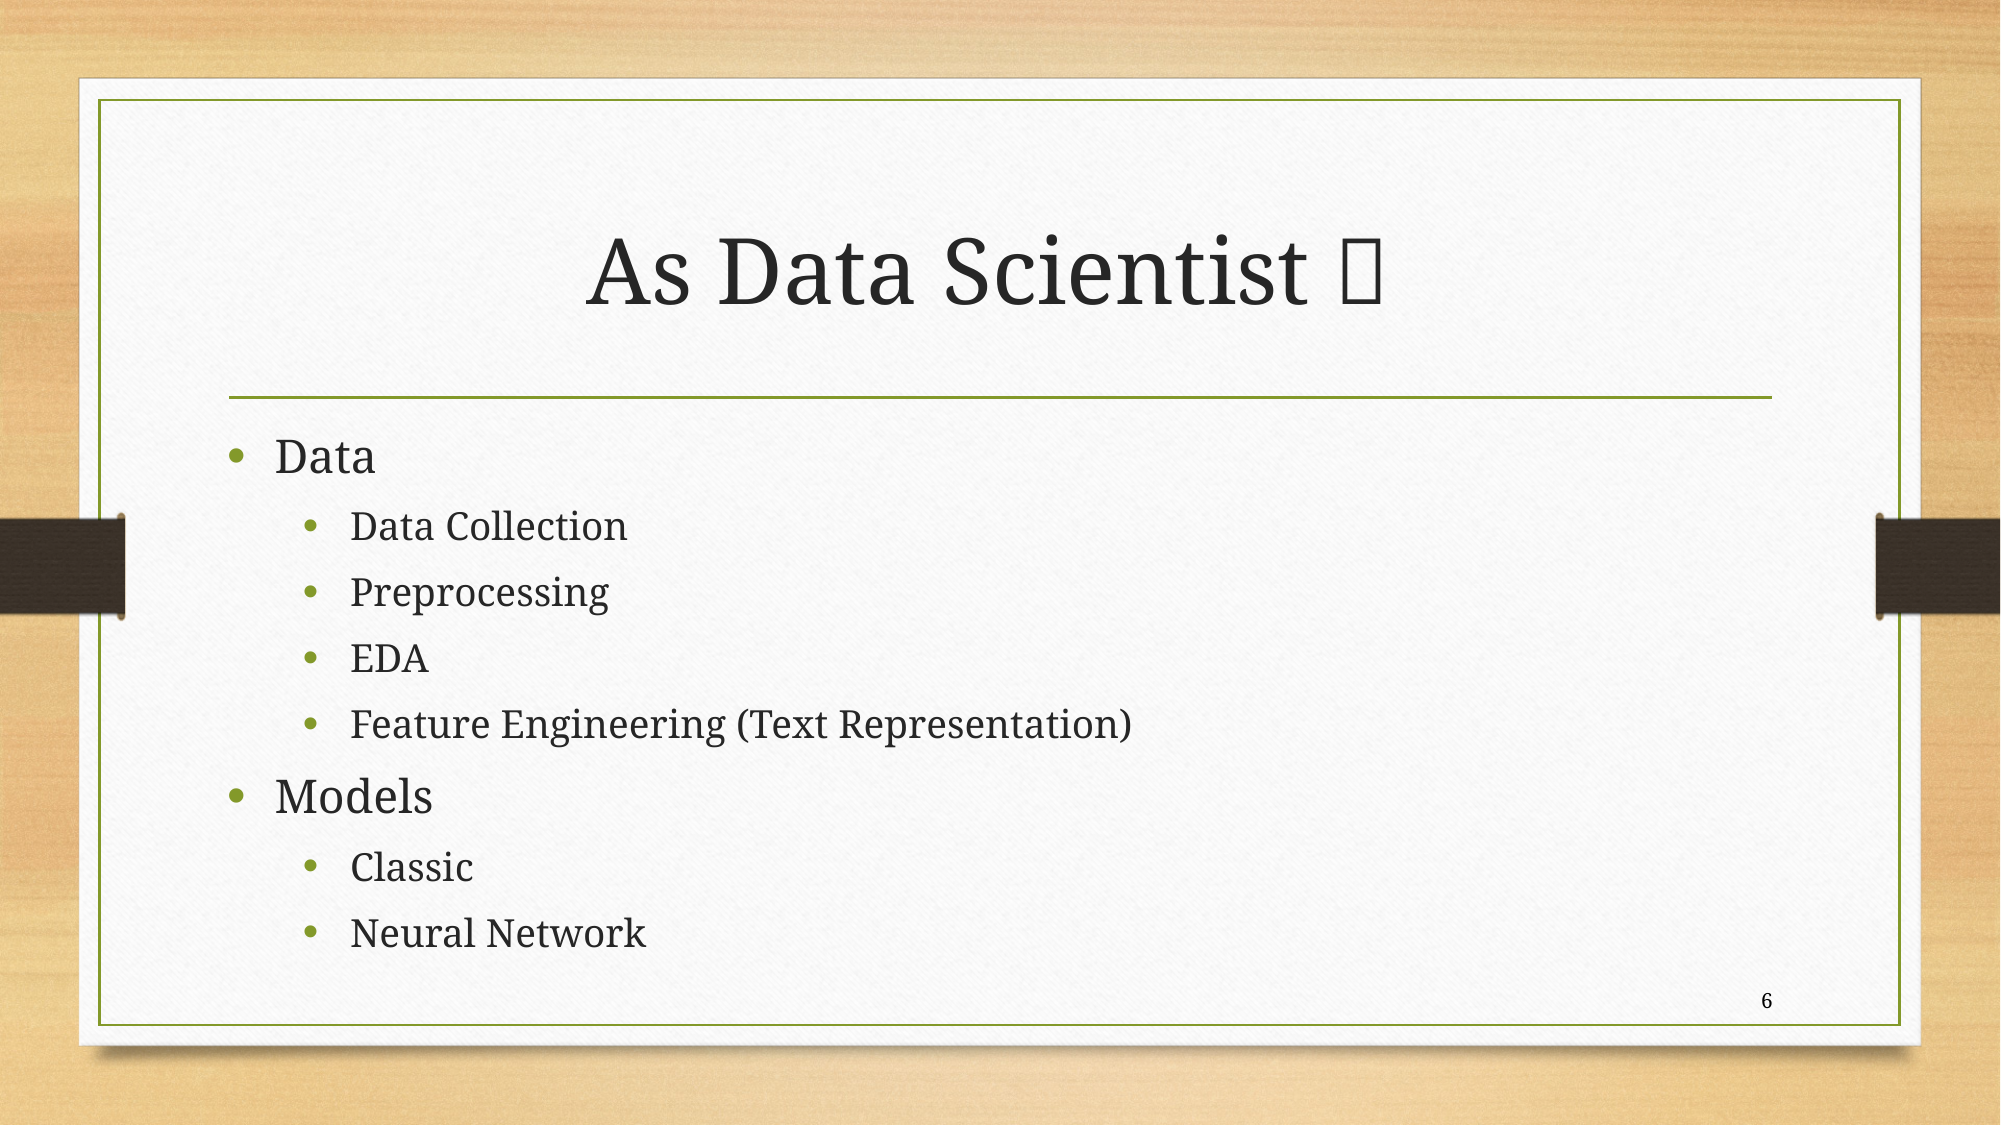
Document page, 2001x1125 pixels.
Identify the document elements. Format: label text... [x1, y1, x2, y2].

picture [0, 0, 2001, 1125]
list Data Data Collection Preprocessing EDA Feature Engineering (Text Representation) Models Classic Neural Network [212, 419, 1788, 964]
slide_number 6 [1698, 979, 1788, 1025]
title As Data Scientist  [212, 161, 1788, 375]
